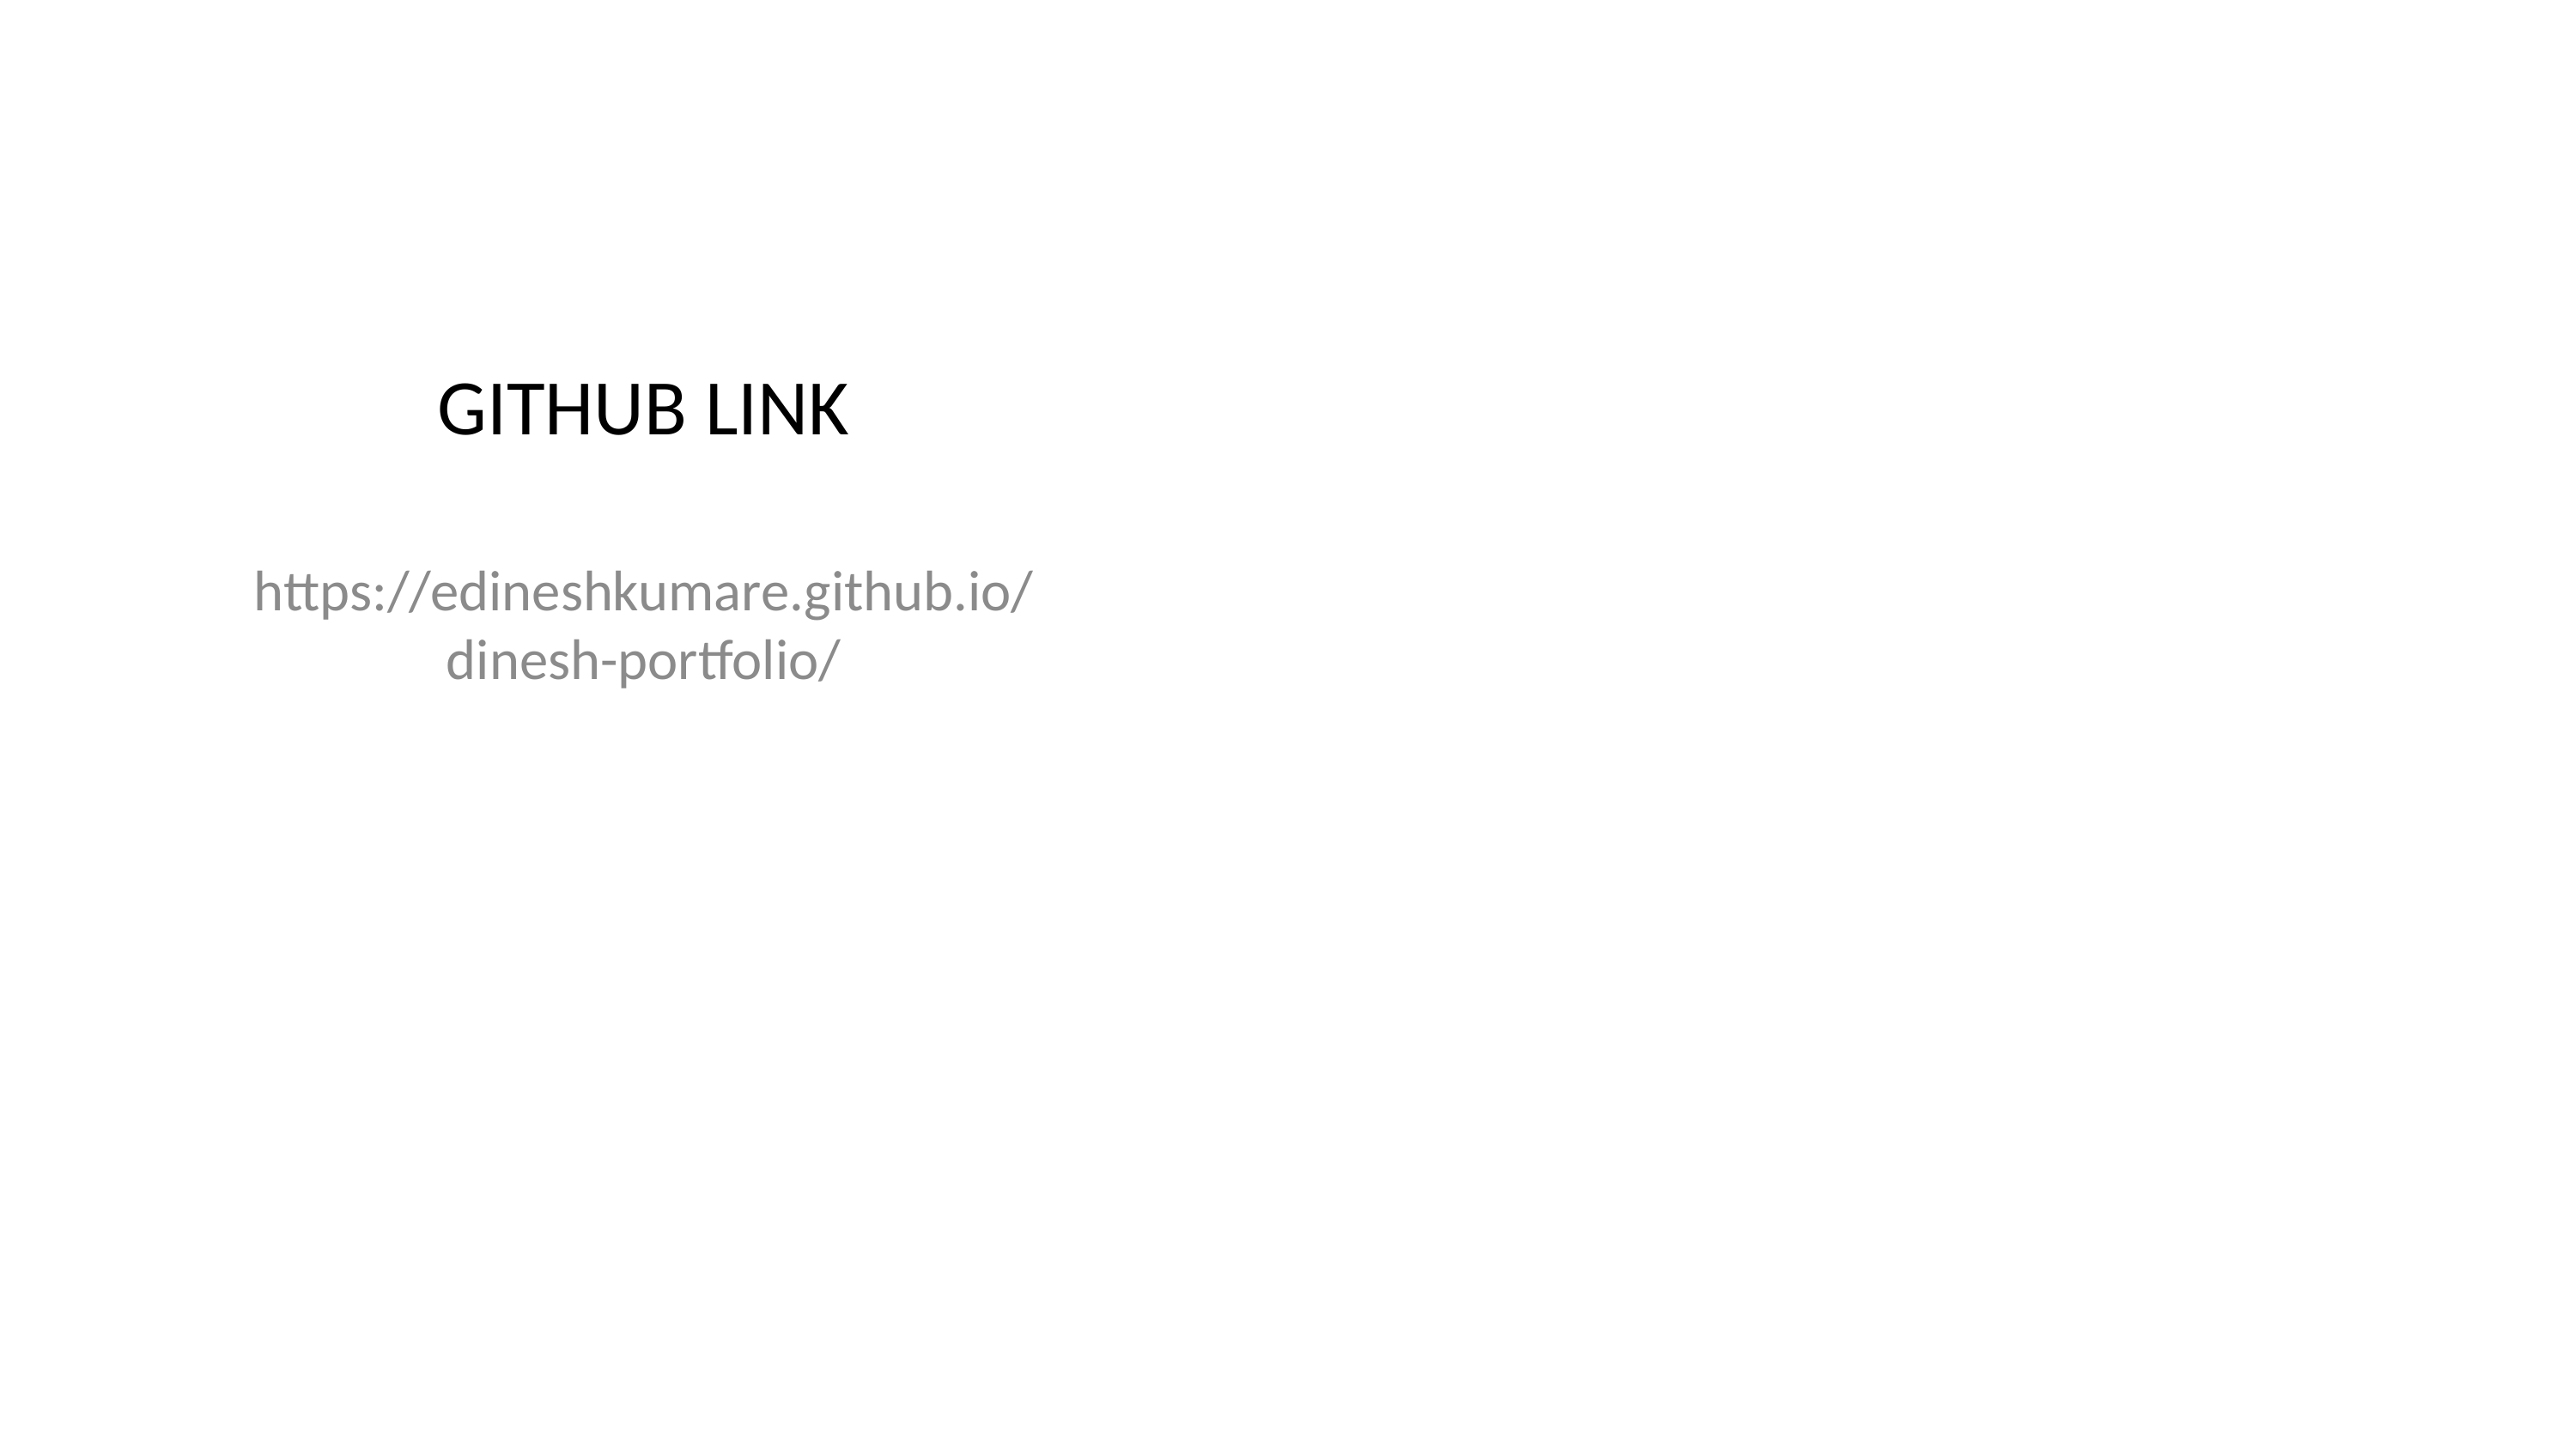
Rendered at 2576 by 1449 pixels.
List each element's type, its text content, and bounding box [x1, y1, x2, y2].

title GITHUB LINK [96, 300, 1192, 507]
subtitle https://edineshkumare.github.io/dinesh-portfolio/ [193, 547, 1095, 794]
